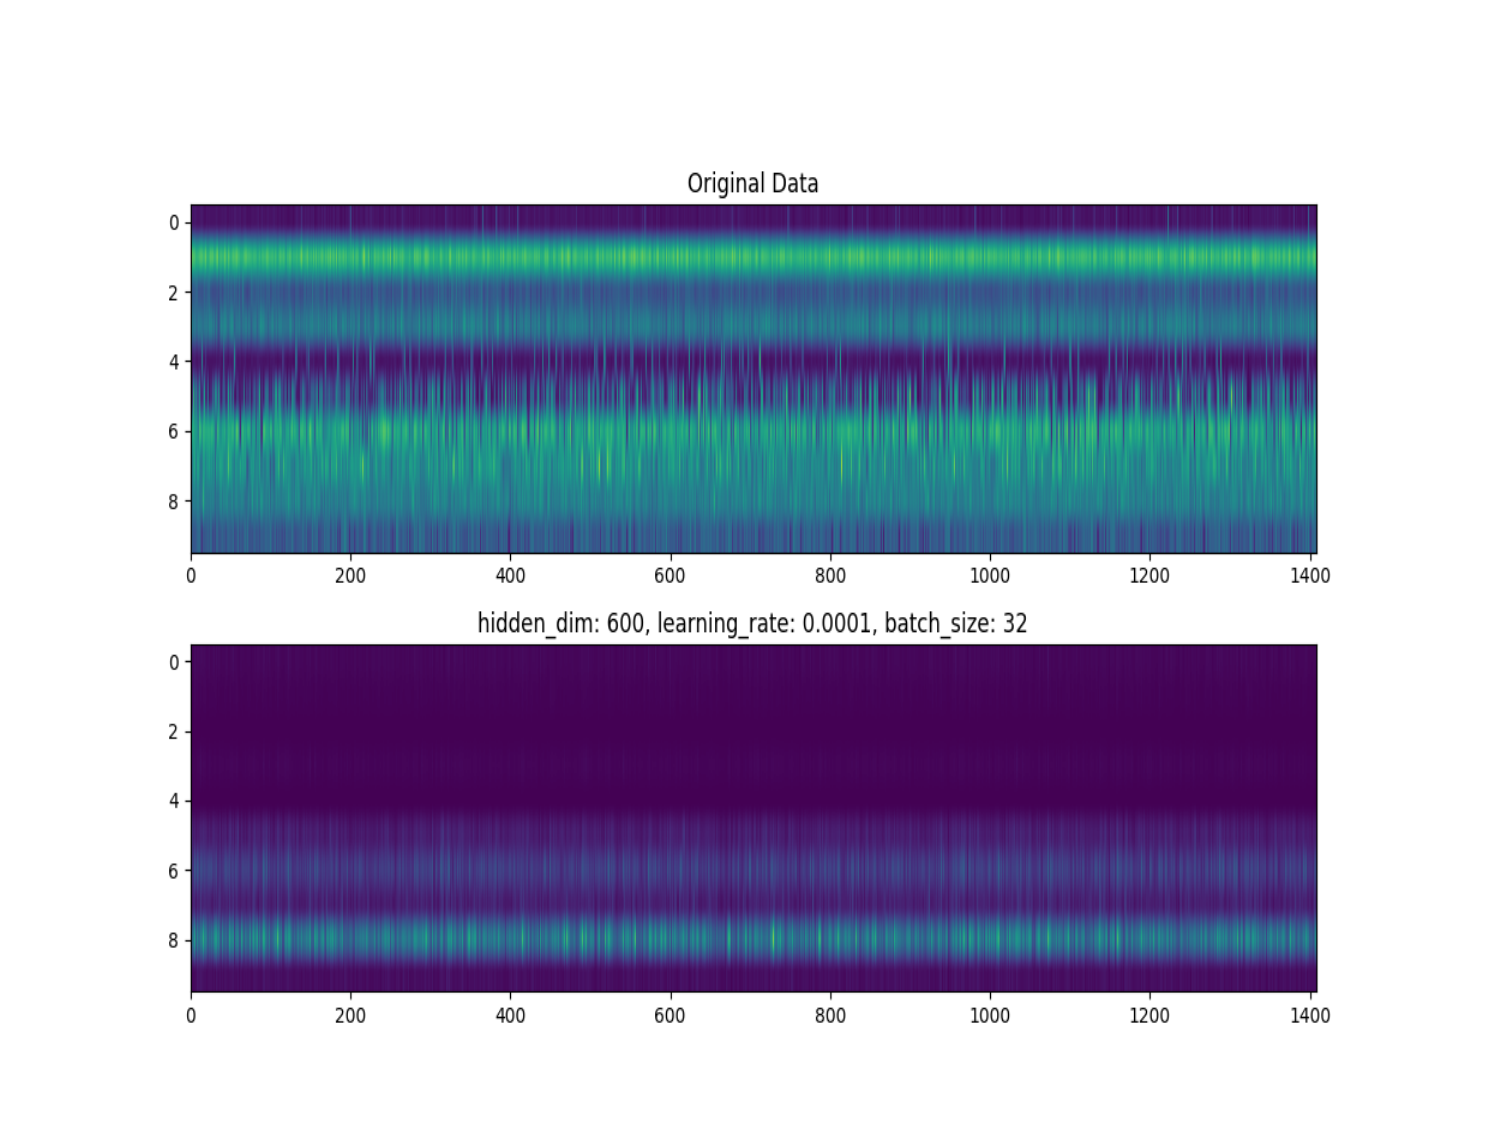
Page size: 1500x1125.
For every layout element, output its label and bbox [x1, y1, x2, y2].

picture [149, 149, 1351, 1051]
